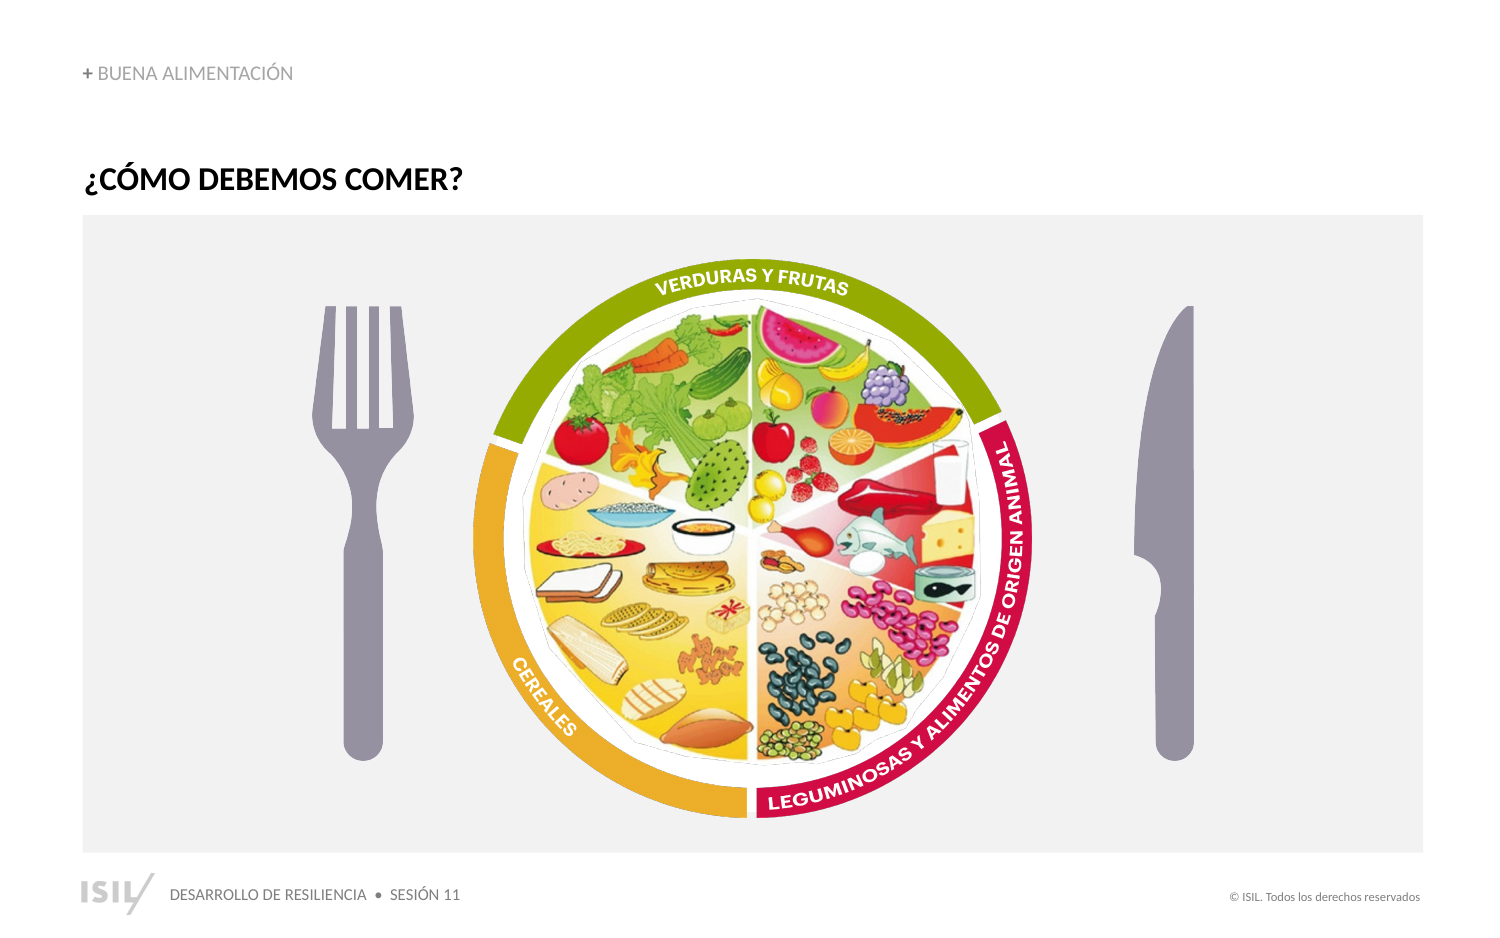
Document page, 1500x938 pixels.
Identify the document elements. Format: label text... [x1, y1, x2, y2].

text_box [473, 768, 1033, 818]
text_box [312, 306, 1194, 761]
text_box ¿CÓMO DEBEMOS COMER? [84, 157, 1054, 198]
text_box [473, 259, 1033, 305]
text_box [82, 214, 1424, 853]
text_box + BUENA ALIMENTACIÓN [82, 61, 482, 85]
